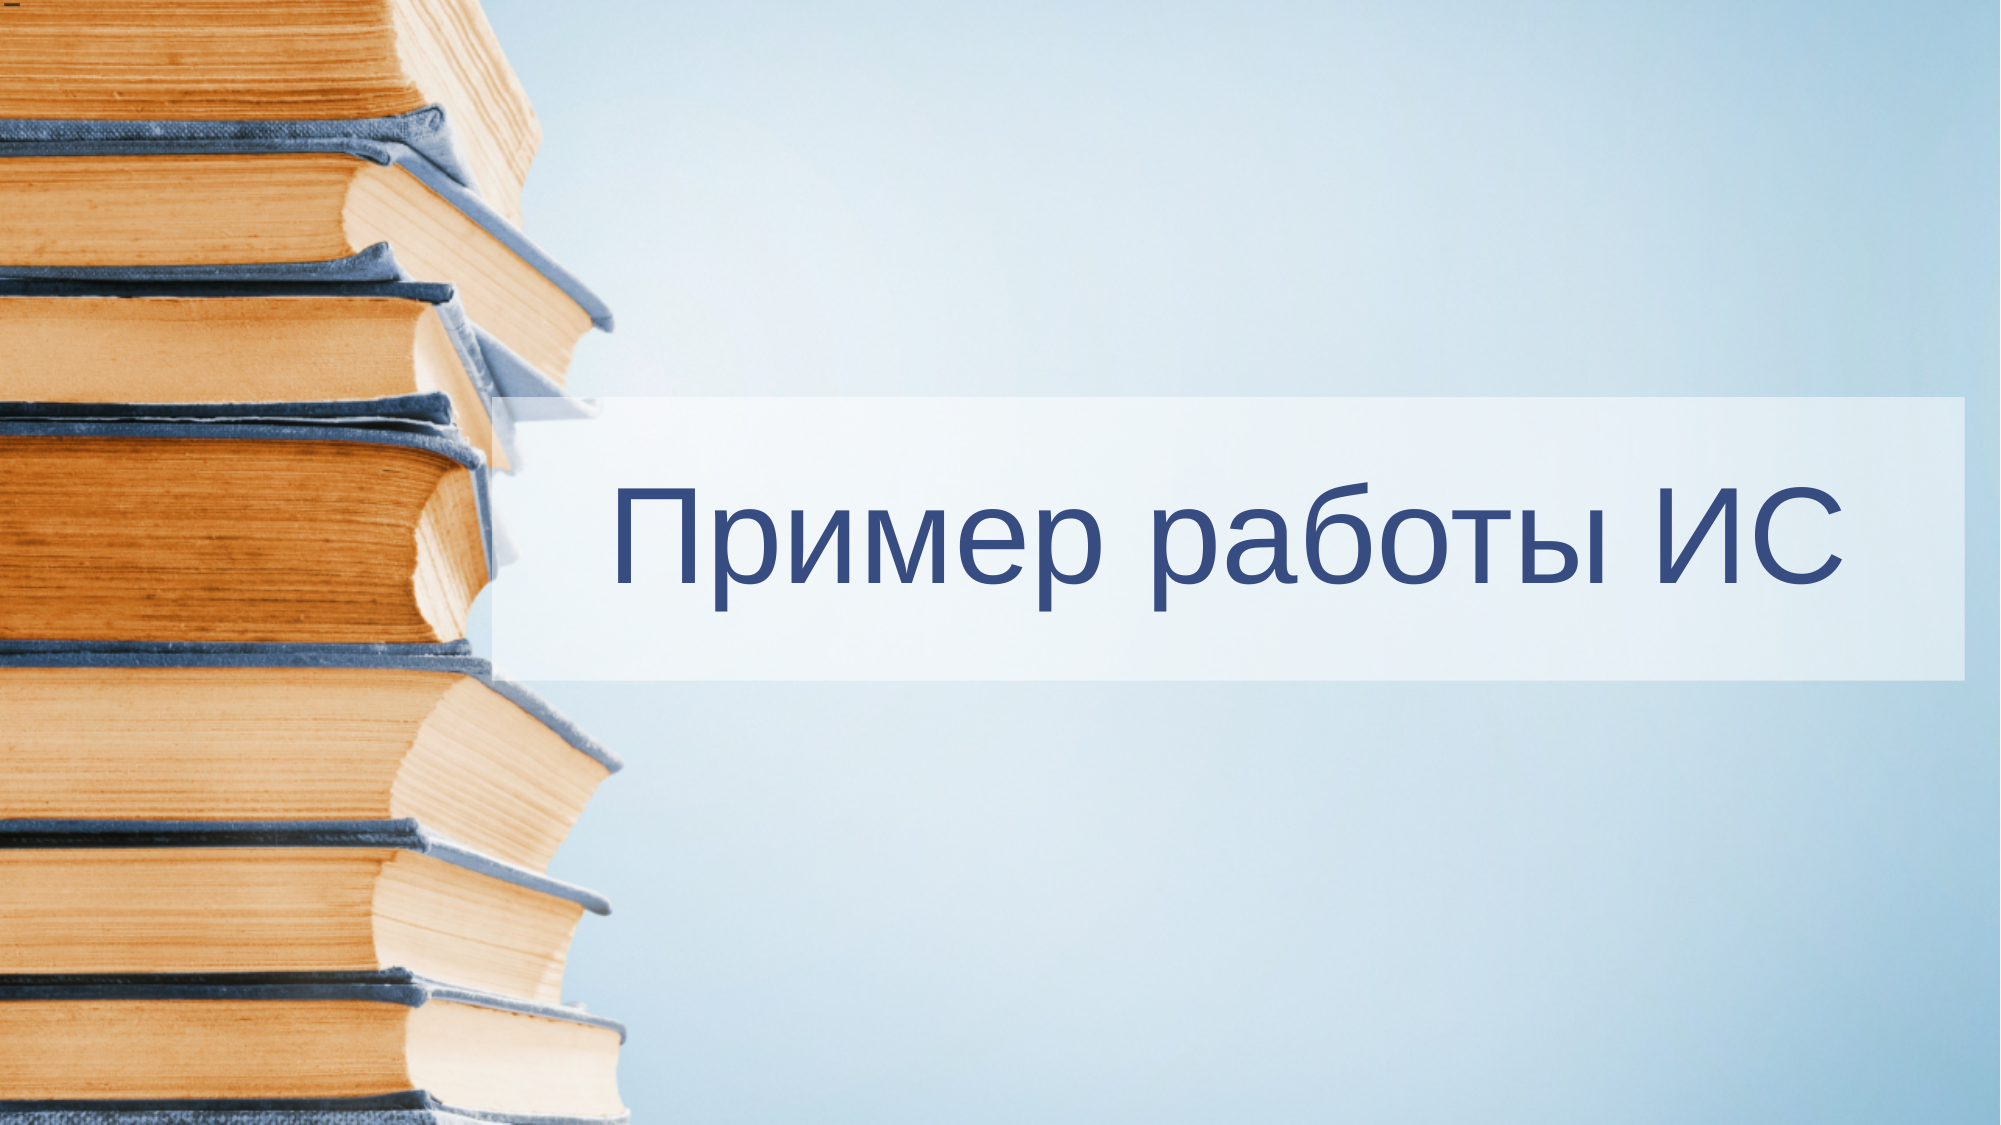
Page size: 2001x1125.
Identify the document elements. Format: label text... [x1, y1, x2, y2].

title Пример работы ИС [492, 397, 1965, 681]
picture [0, 0, 2001, 1125]
